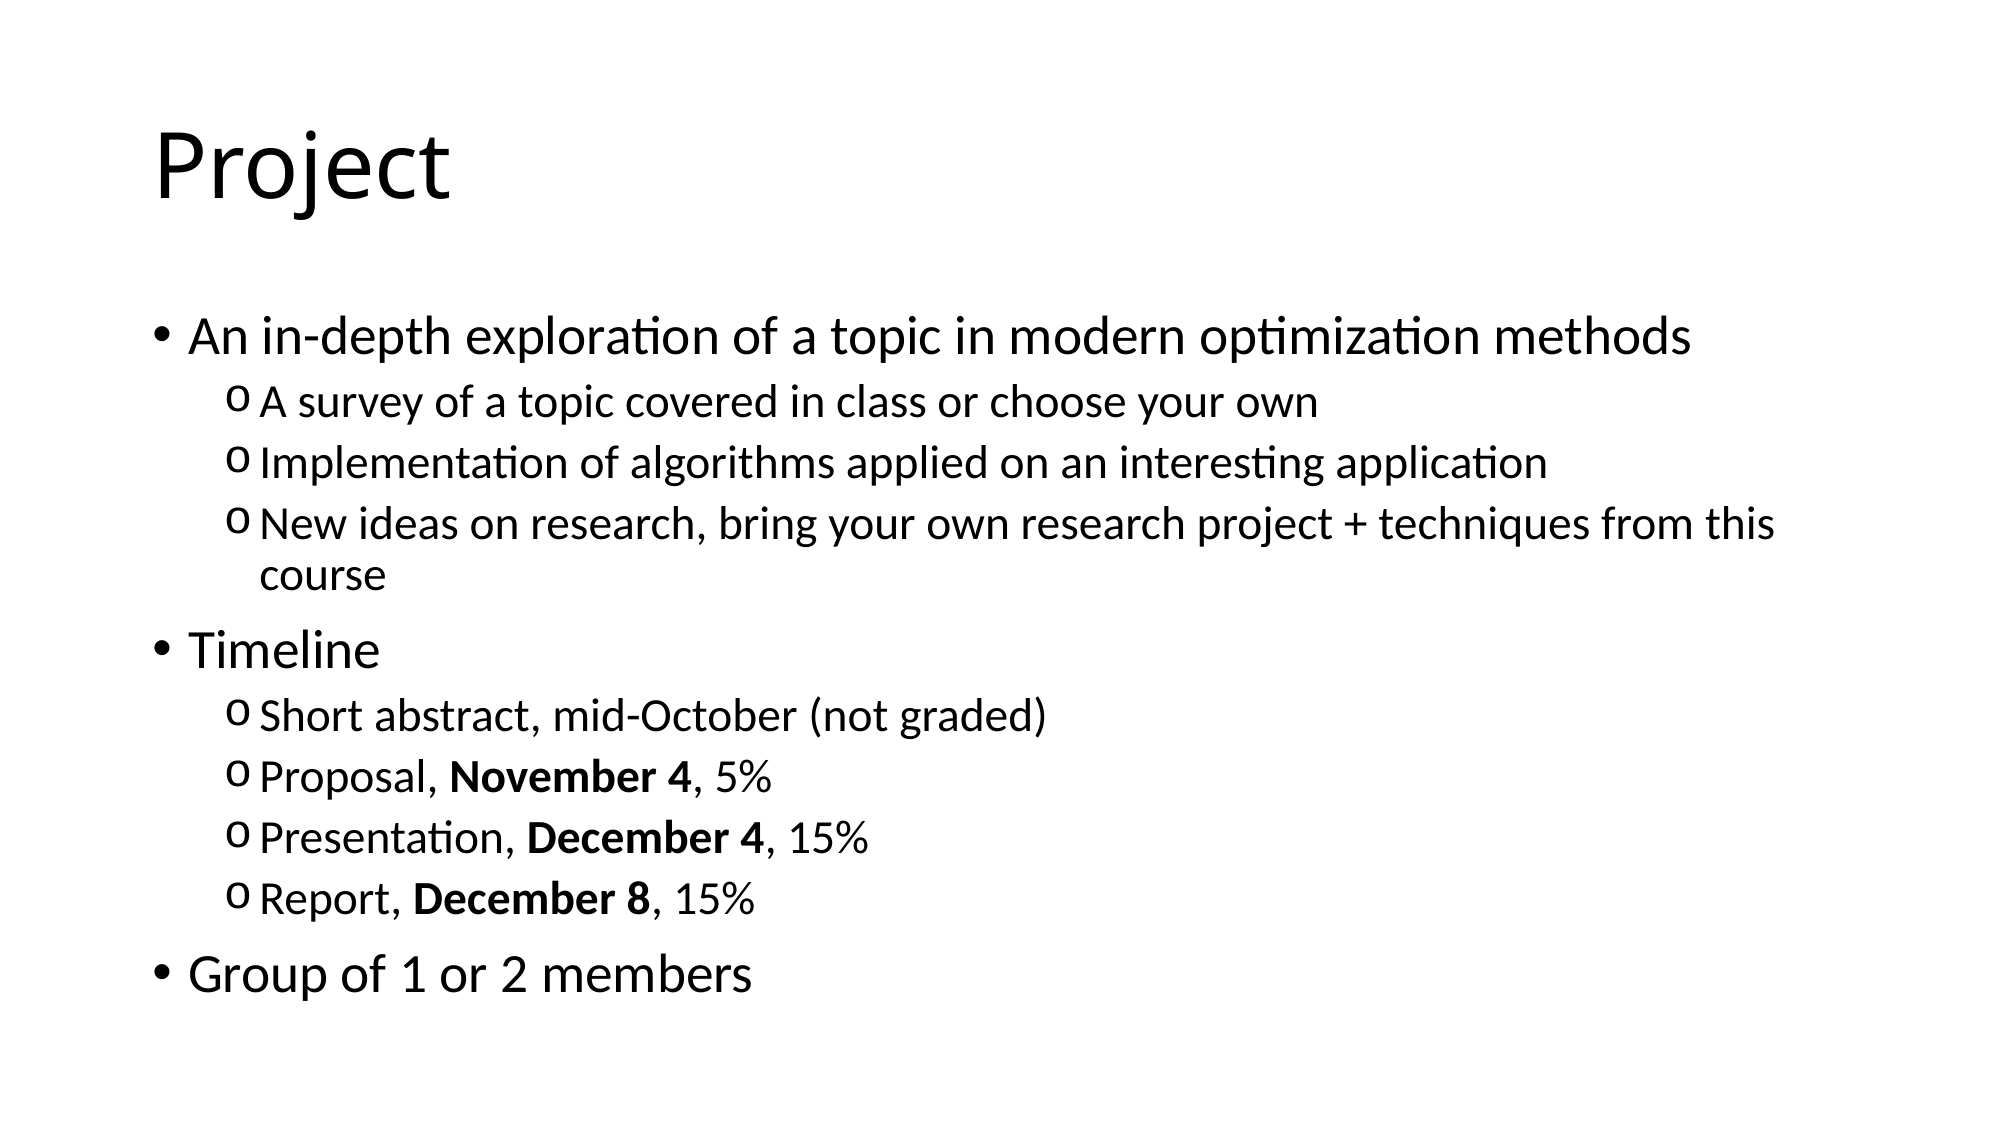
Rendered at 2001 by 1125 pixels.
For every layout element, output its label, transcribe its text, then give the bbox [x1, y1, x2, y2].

title Project [137, 59, 1863, 278]
list An in-depth exploration of a topic in modern optimization methods A survey of a topic covered in class or choose your own Implementation of algorithms applied on an interesting application New ideas on research, bring your own research project + techniques from this course Timeline Short abstract, mid-October (not graded) Proposal, November 4, 5% Presentation, December 4, 15% Report, December 8, 15% Group of 1 or 2 members [137, 299, 1863, 1014]
